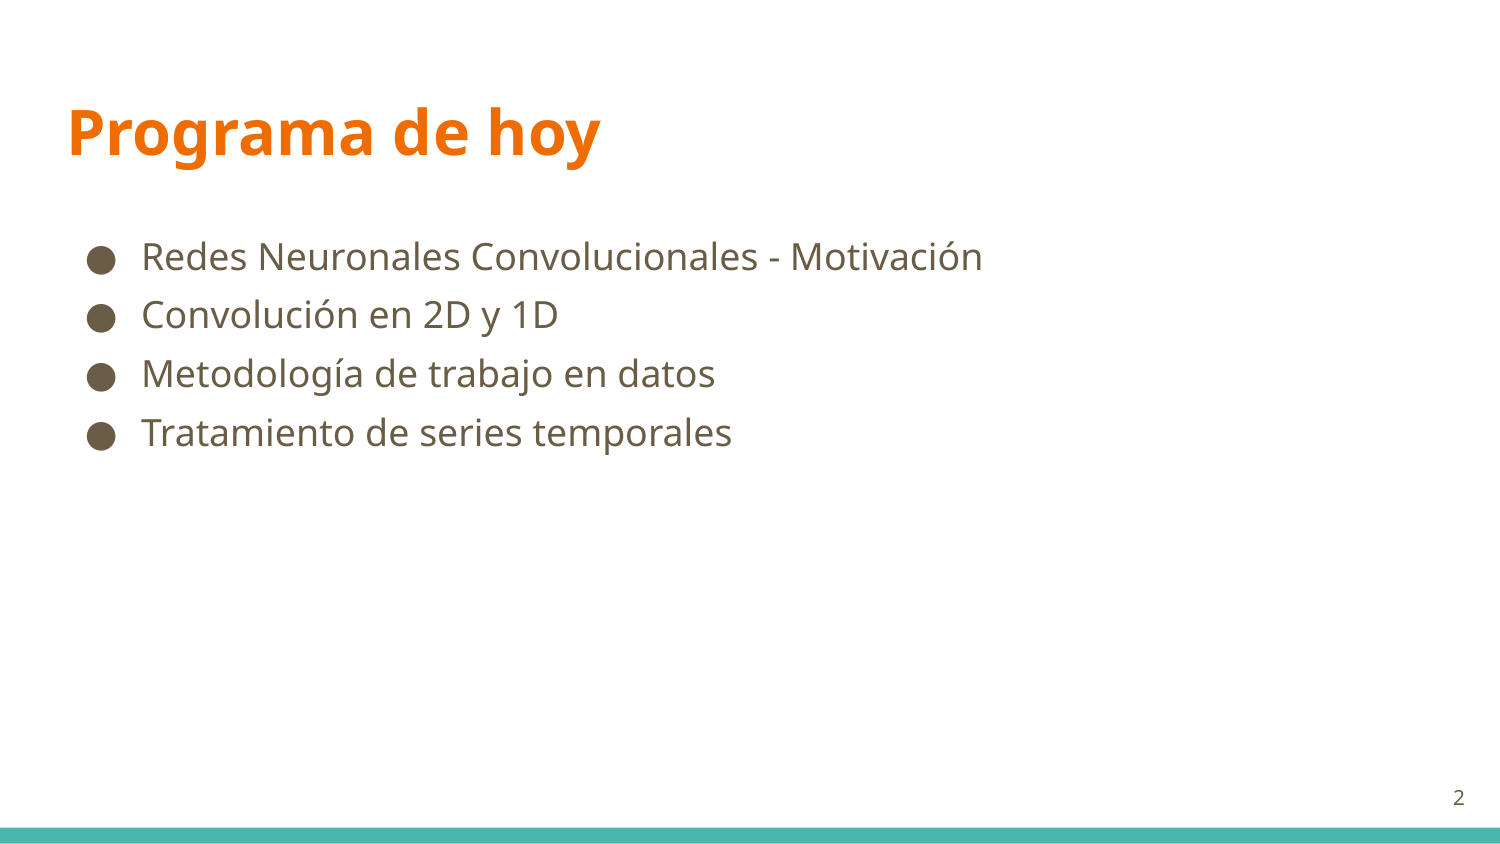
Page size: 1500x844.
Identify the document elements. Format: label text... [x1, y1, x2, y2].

slide_number ‹#› [1389, 764, 1480, 830]
list Redes Neuronales Convolucionales - Motivación Convolución en 2D y 1D Metodología de trabajo en datos Tratamiento de series temporales [51, 207, 1449, 750]
title Programa de hoy [51, 72, 1449, 189]
